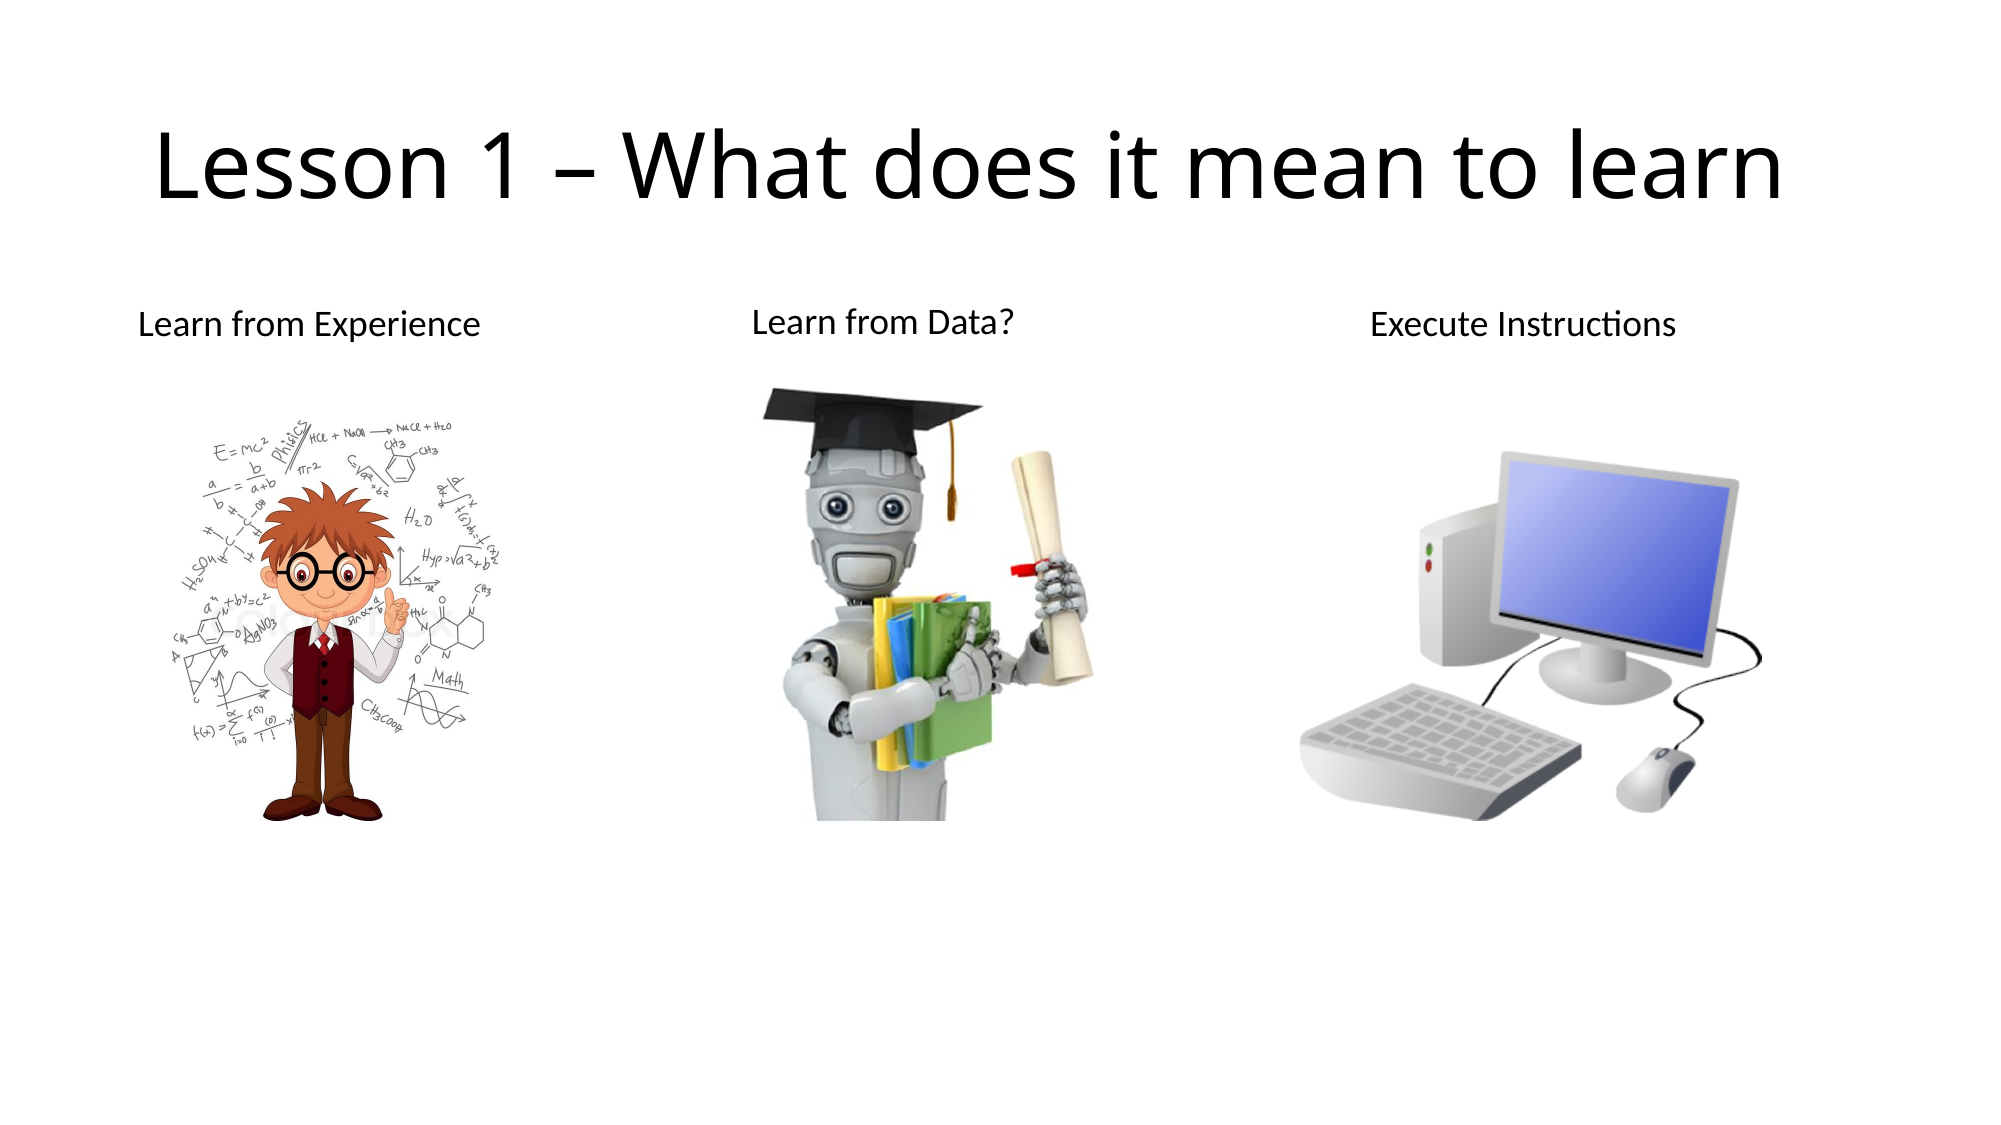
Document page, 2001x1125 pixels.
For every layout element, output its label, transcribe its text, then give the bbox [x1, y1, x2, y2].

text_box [121, 292, 499, 821]
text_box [1297, 292, 1762, 821]
title Lesson 1 – What does it mean to learn [137, 59, 1863, 278]
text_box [735, 289, 1117, 821]
